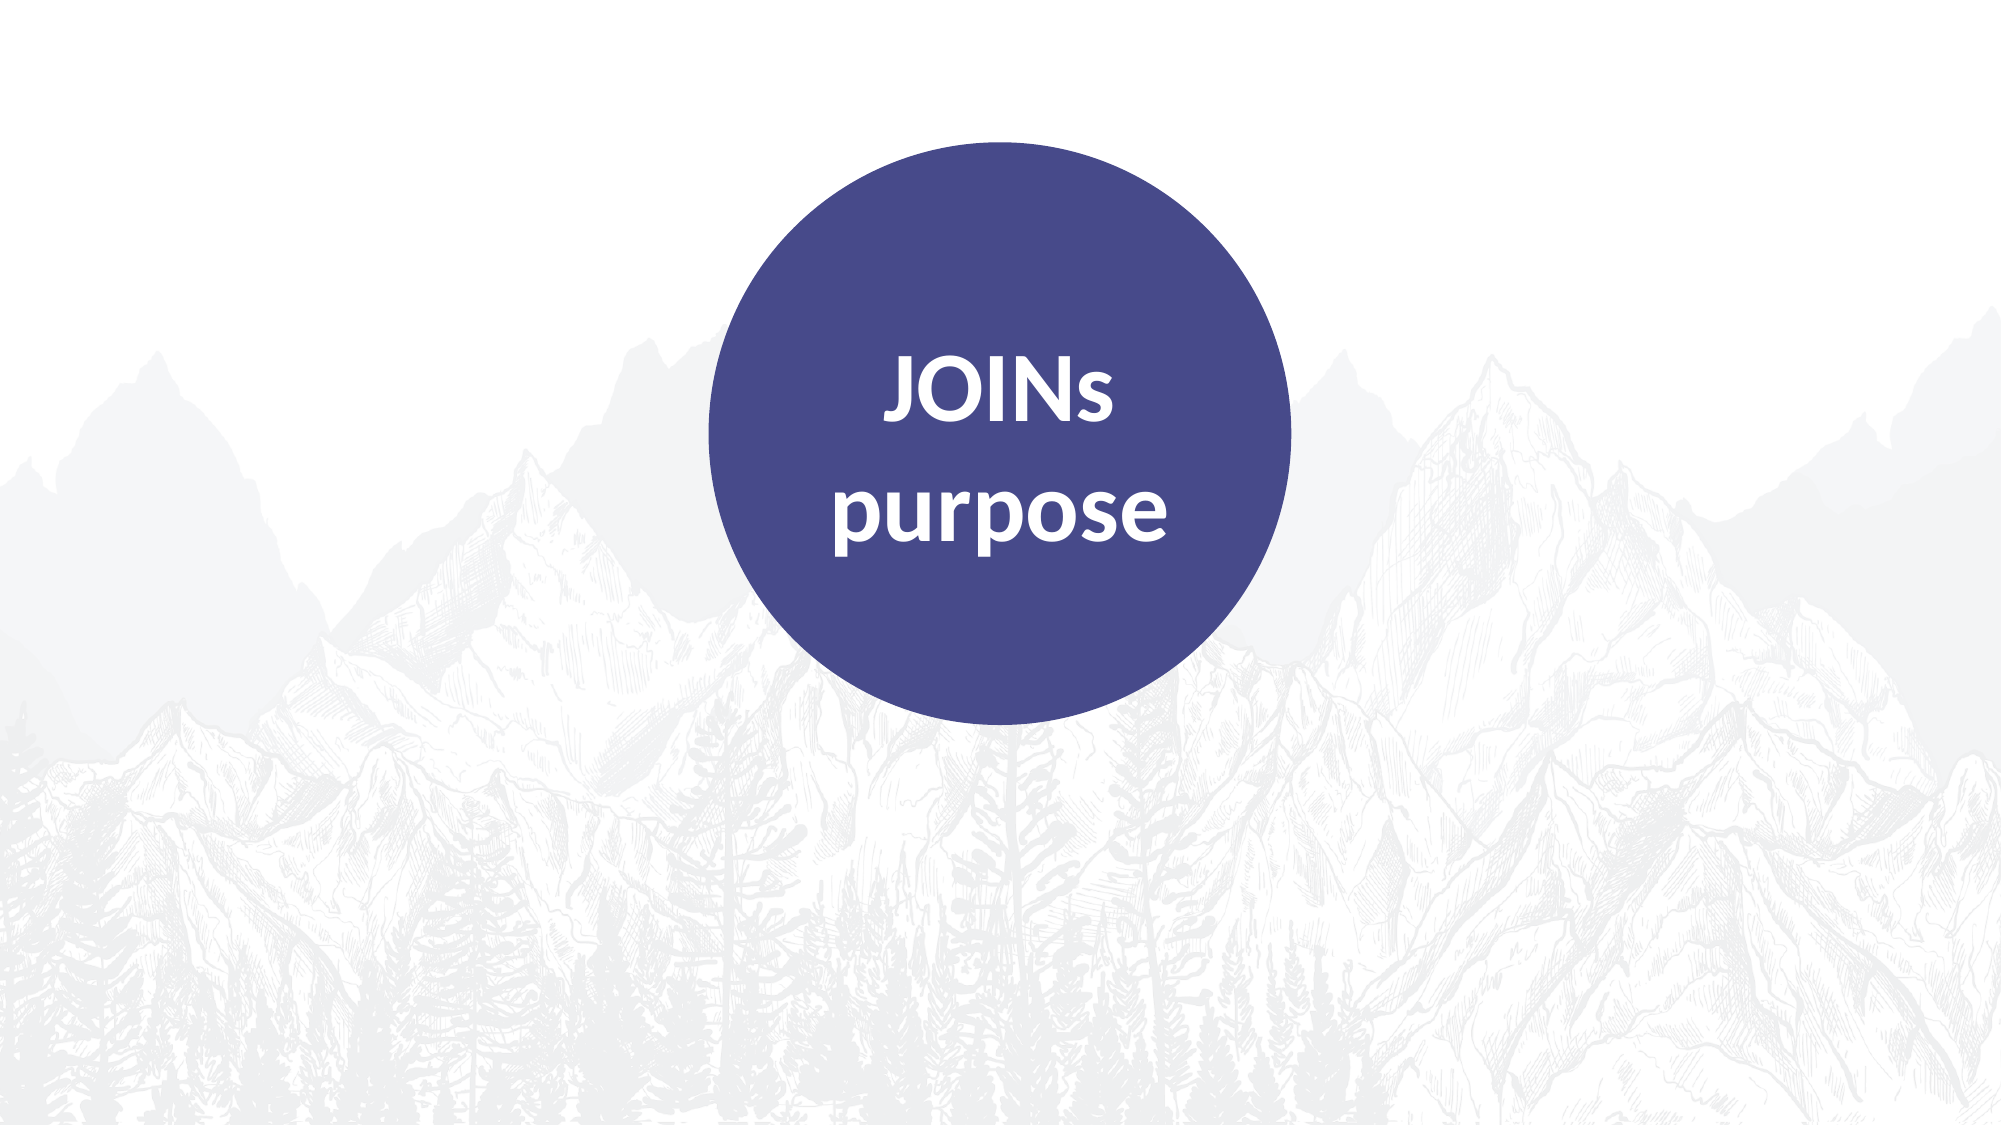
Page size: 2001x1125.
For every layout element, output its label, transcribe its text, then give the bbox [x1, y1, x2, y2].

text_box JOINs purpose [742, 306, 1257, 563]
